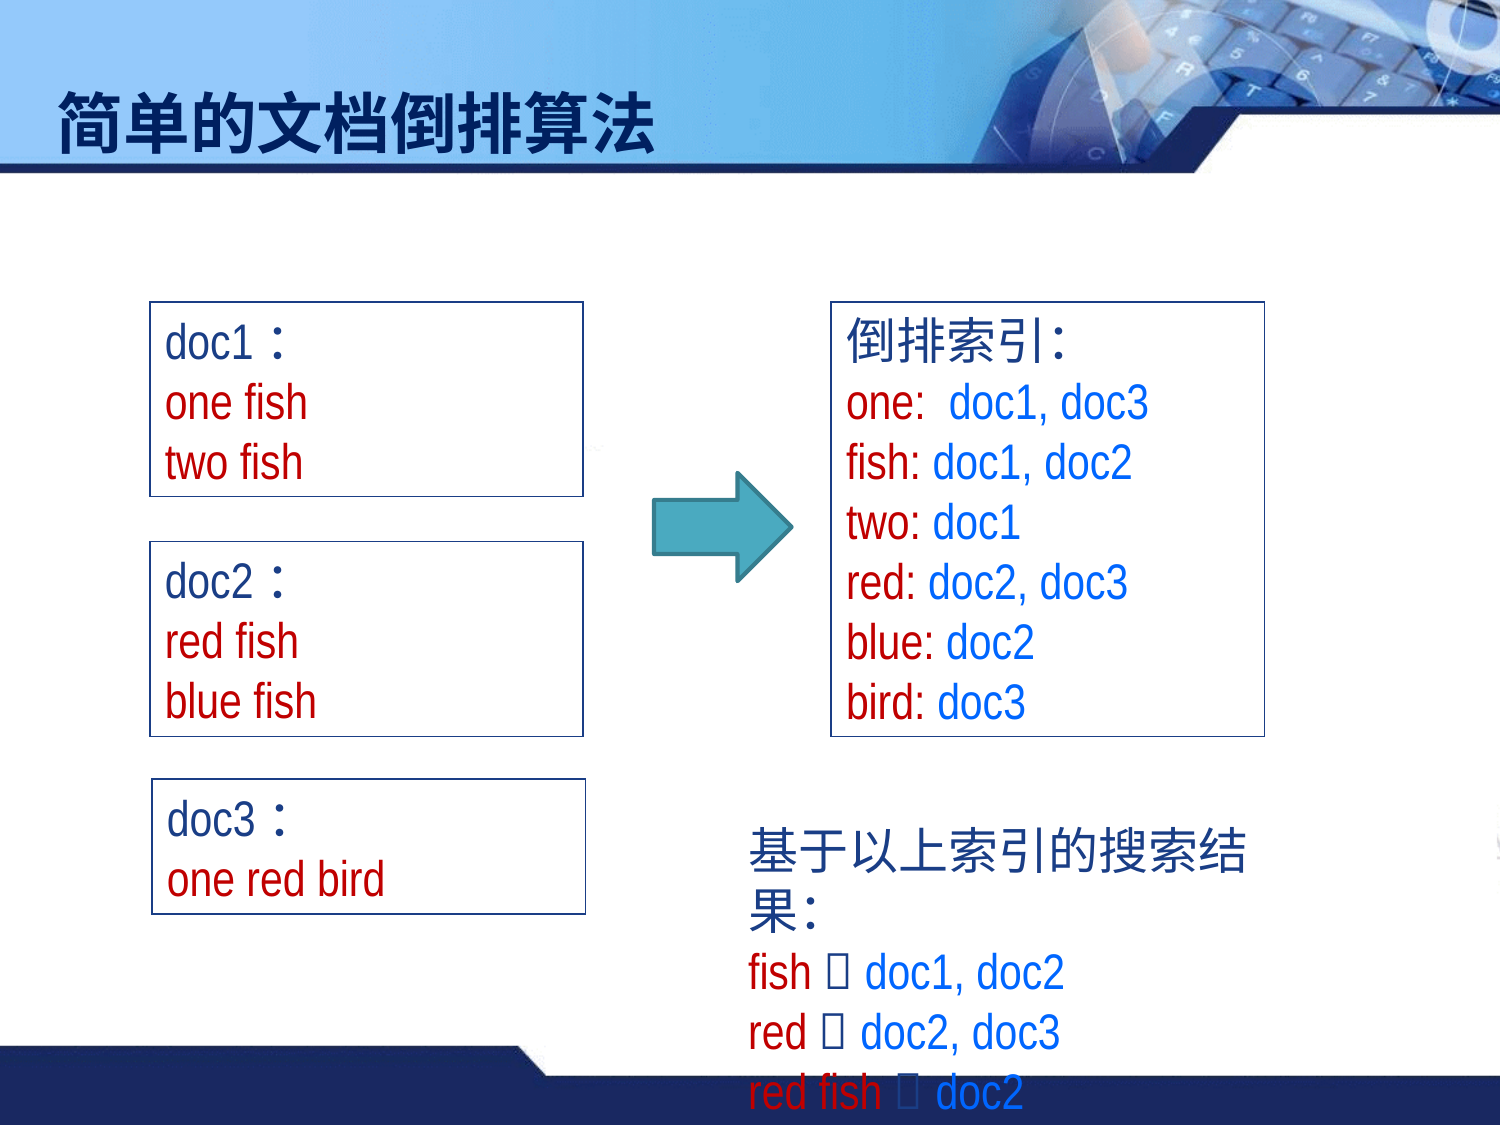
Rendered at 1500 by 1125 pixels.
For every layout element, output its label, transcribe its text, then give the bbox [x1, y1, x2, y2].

text_box doc2： red fish blue fish [149, 541, 584, 737]
text_box [138, 52, 1414, 133]
picture [0, 0, 1500, 1125]
text_box 倒排索引： one: doc1, doc3 fish: doc1, doc2 two: doc1 red: doc2, doc3 blue: doc2 bird: doc3 [831, 302, 1265, 737]
text_box [651, 470, 794, 584]
text_box doc1： one fish two fish [149, 302, 584, 497]
list 简单的文档倒排算法 [41, 74, 1405, 970]
text_box doc3： one red bird [152, 779, 586, 914]
text_box 基于以上索引的搜索结果： fish  doc1, doc2 red  doc2, doc3 red fish  doc2 [733, 812, 1344, 1125]
